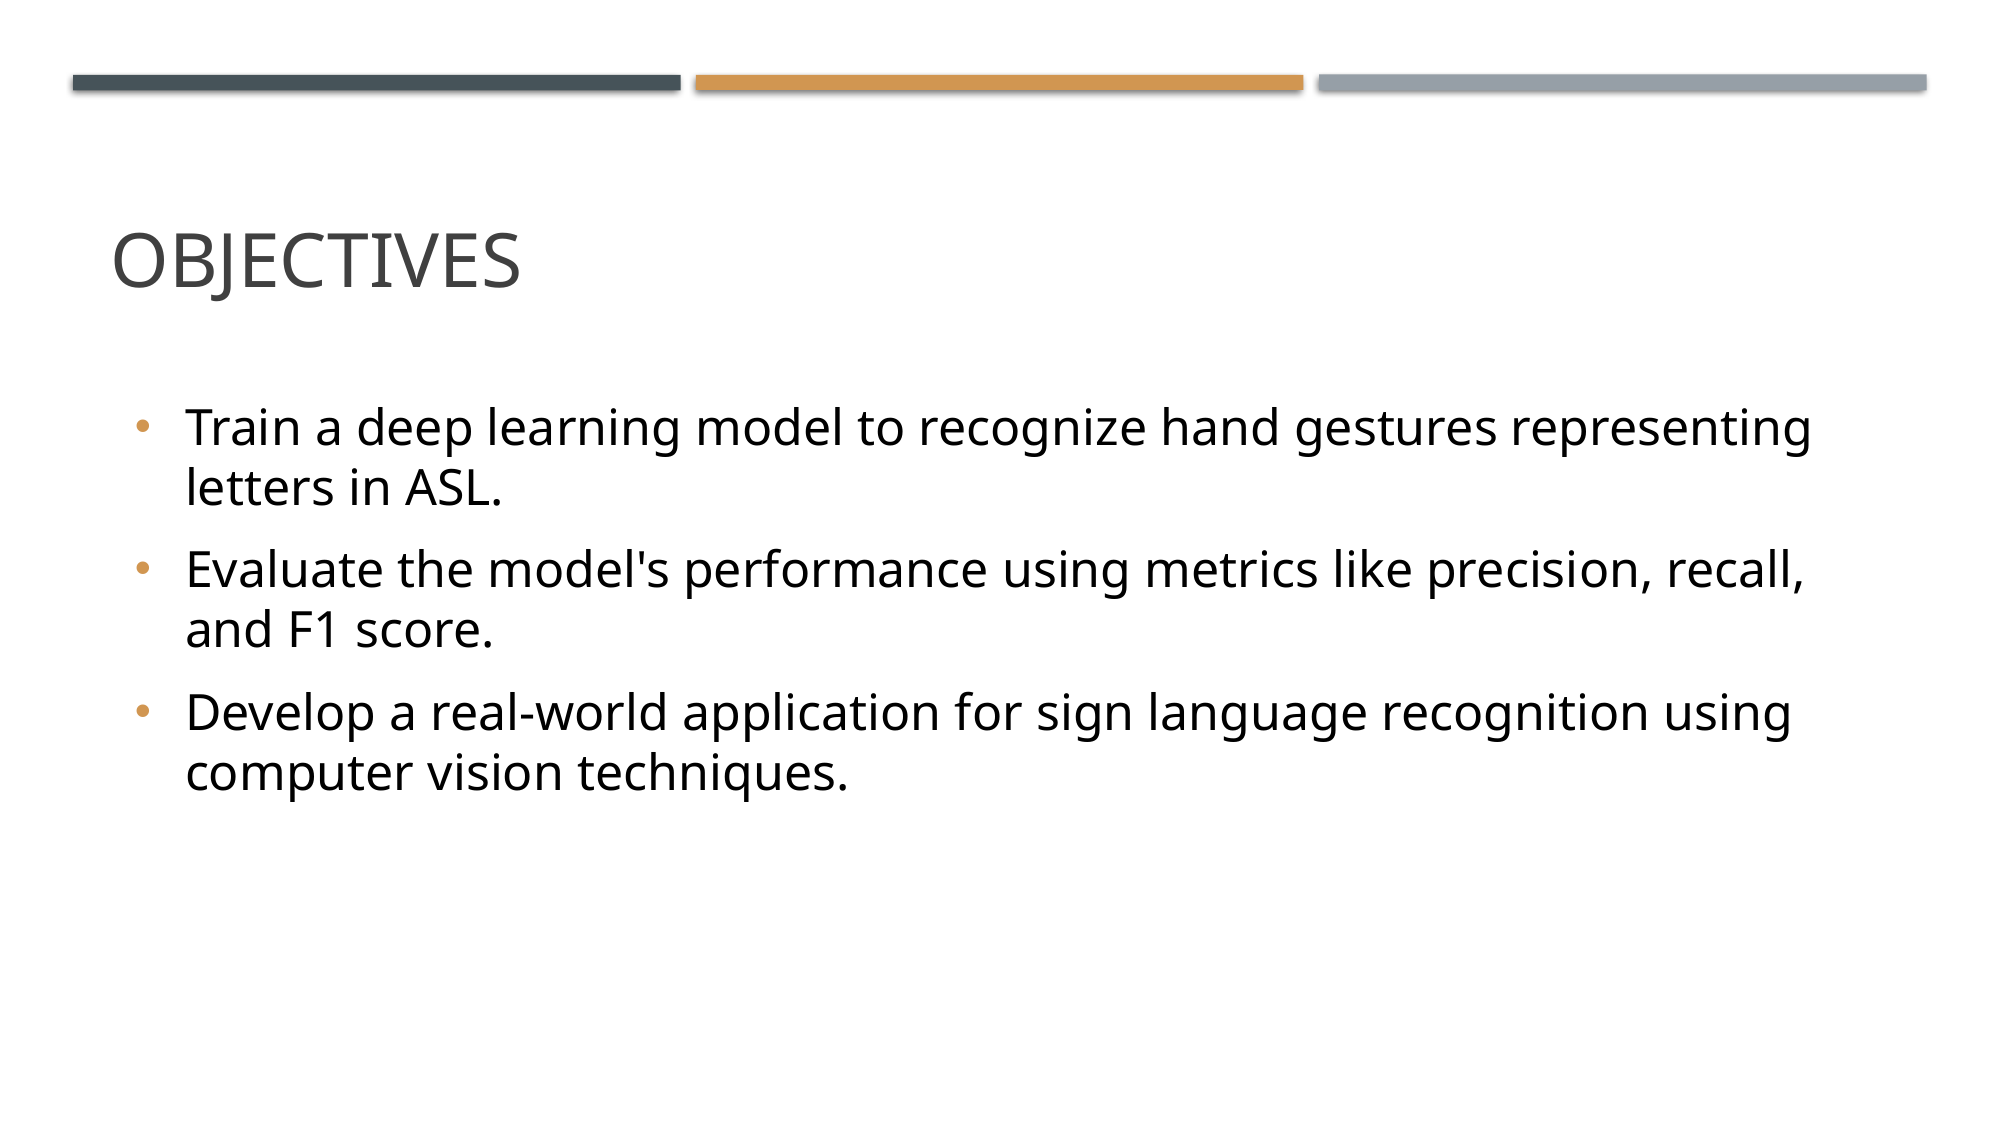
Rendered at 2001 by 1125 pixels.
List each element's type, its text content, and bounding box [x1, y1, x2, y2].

list Train a deep learning model to recognize hand gestures representing letters in ASL. Evaluate the model's performance using metrics like precision, recall, and F1 score. Develop a real-world application for sign language recognition using computer vision techniques. [119, 340, 1881, 938]
title Objectives [95, 115, 1905, 311]
